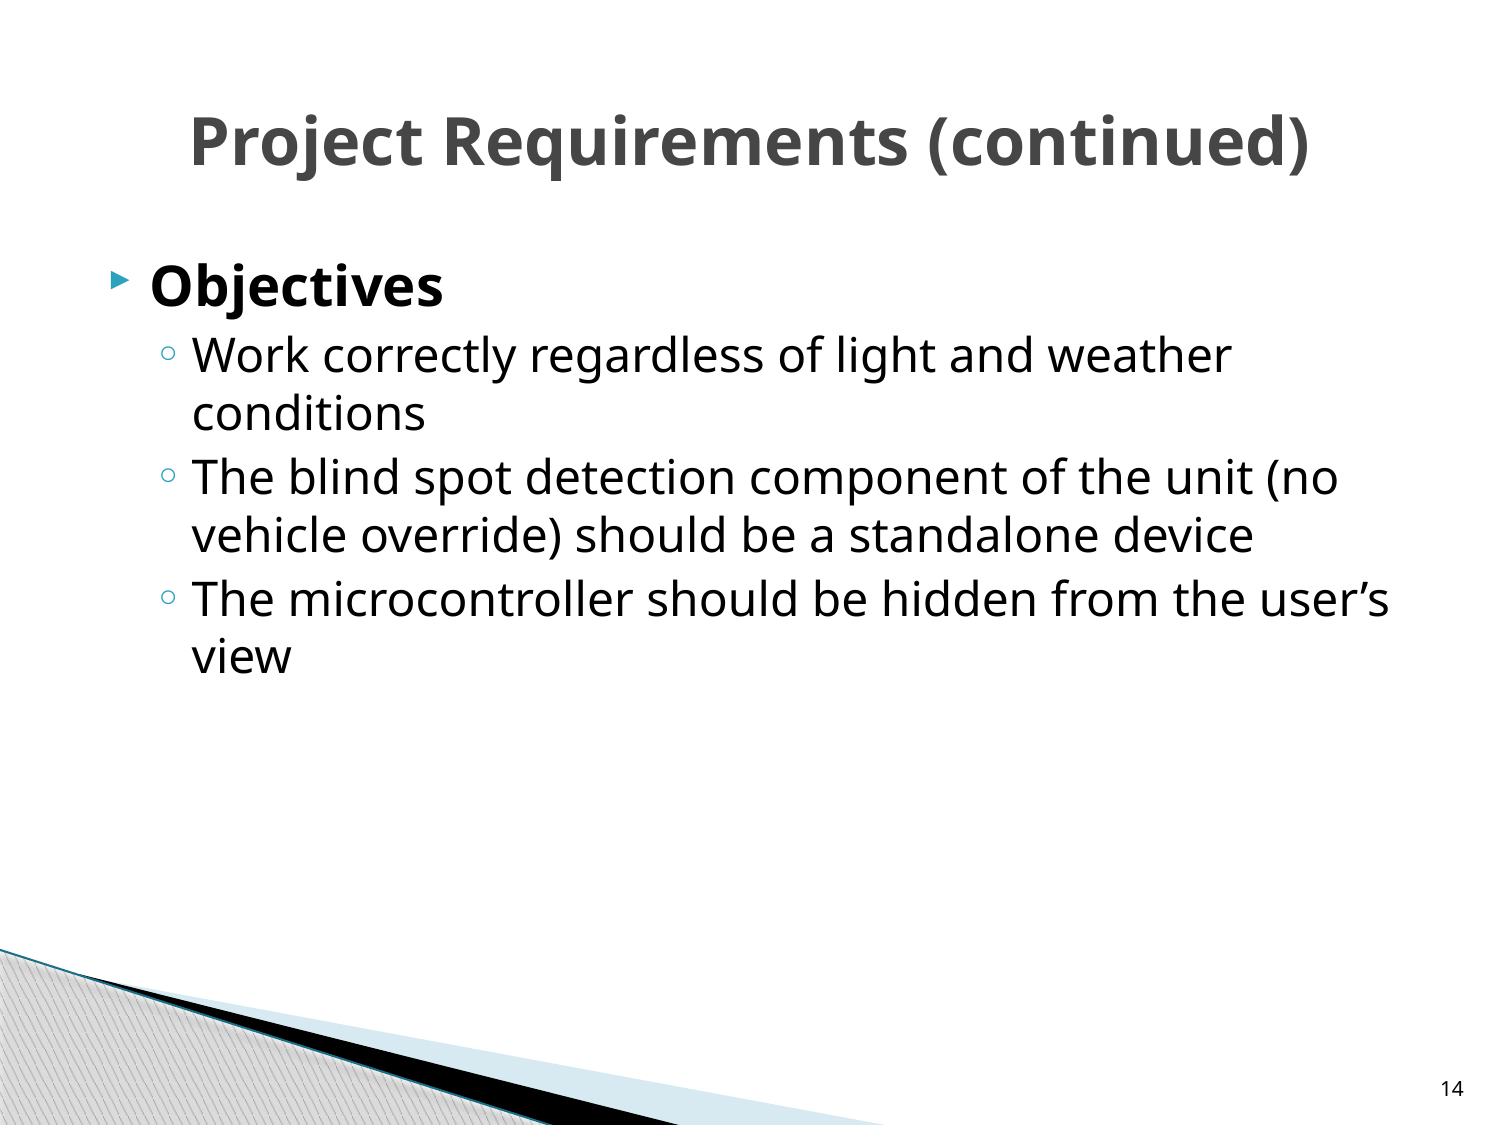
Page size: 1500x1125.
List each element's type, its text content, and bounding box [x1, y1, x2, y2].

title Project Requirements (continued) [75, 45, 1425, 233]
list Objectives Work correctly regardless of light and weather conditions The blind spot detection component of the unit (no vehicle override) should be a standalone device The microcontroller should be hidden from the user’s view [75, 243, 1425, 986]
slide_number 14 [1418, 1051, 1479, 1112]
